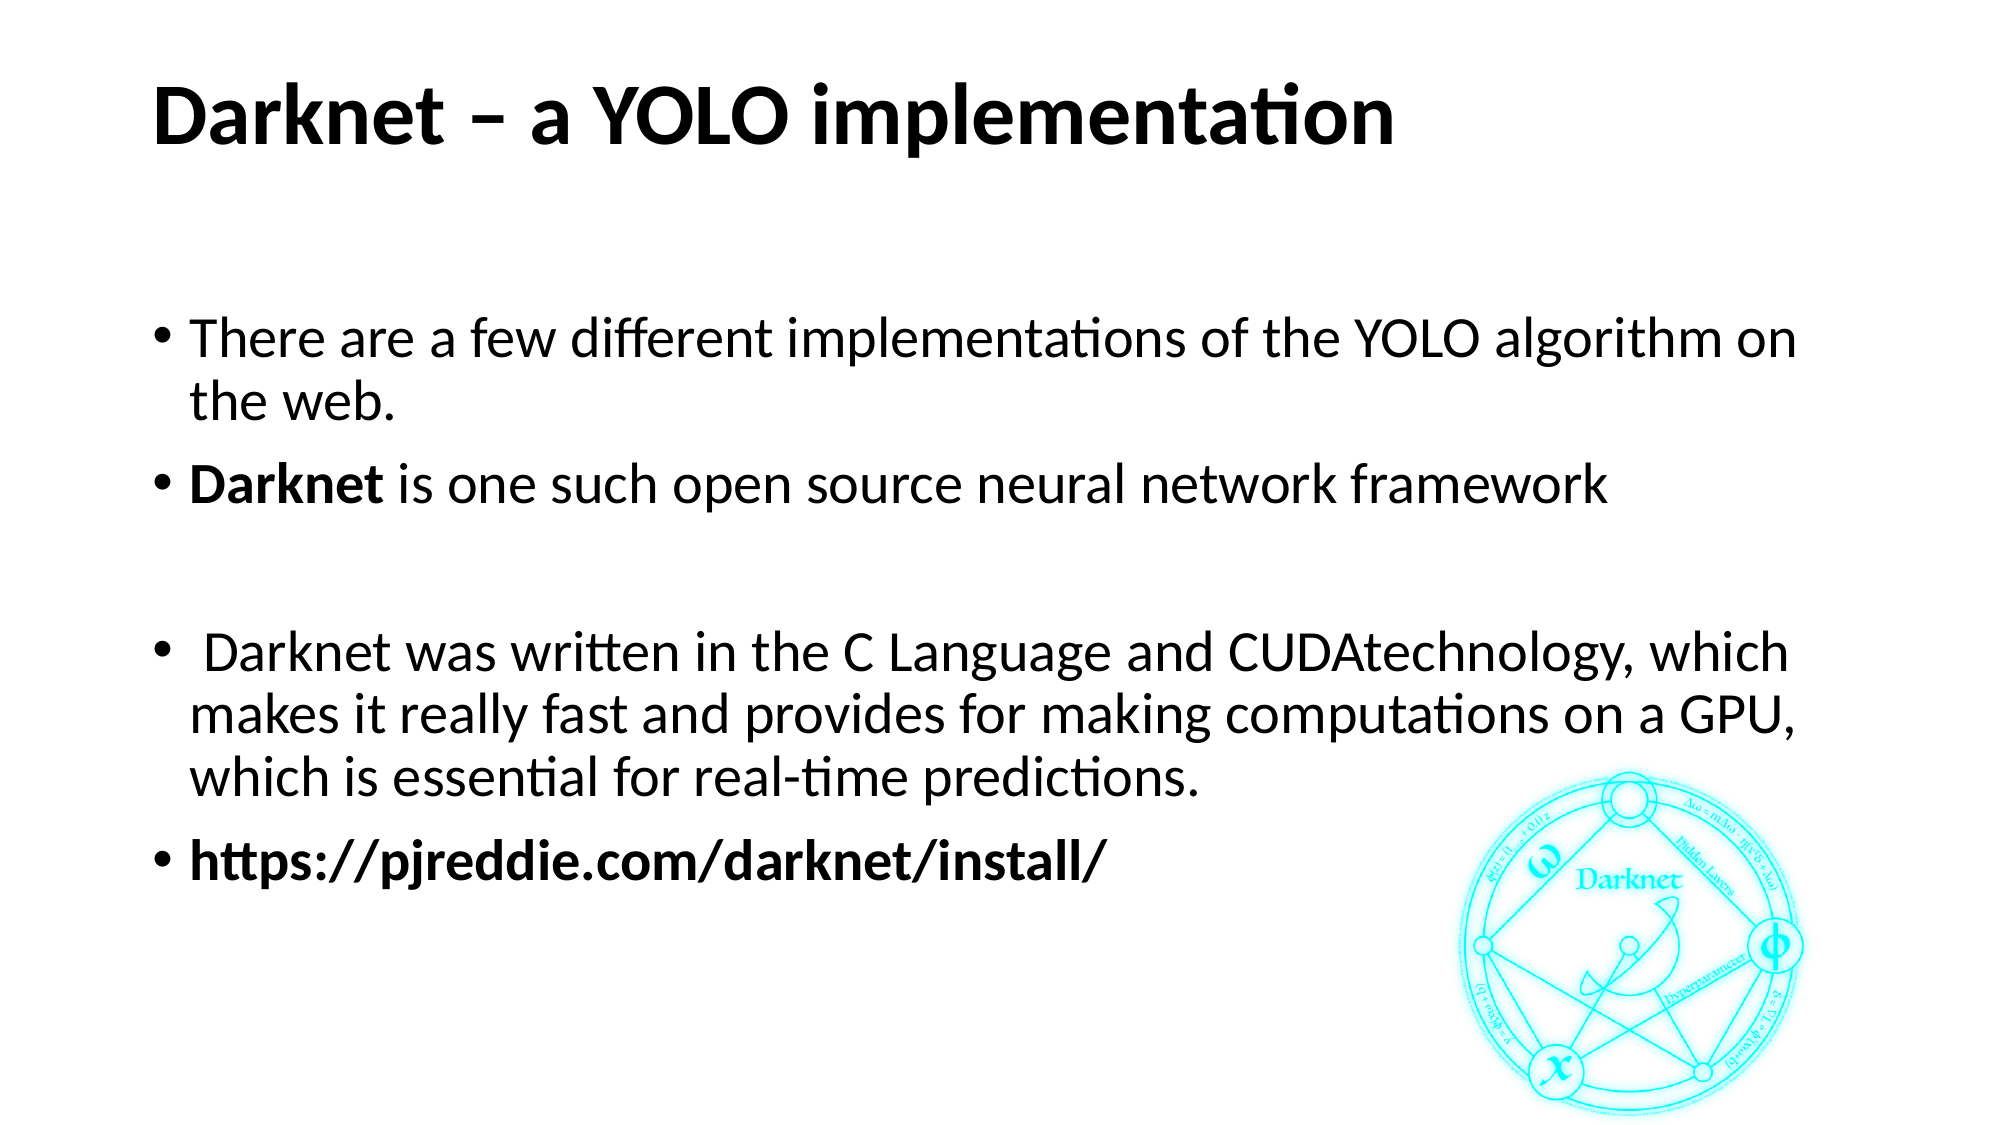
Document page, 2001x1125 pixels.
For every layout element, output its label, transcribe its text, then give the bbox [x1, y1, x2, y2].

list There are a few different implementations of the YOLO algorithm on the web. Darknet is one such open source neural network framework Darknet was written in the C Language and CUDAtechnology, which makes it really fast and provides for making computations on a GPU, which is essential for real-time predictions. https://pjreddie.com/darknet/install/ [137, 299, 1863, 1014]
title Darknet – a YOLO implementation [137, 59, 1863, 278]
picture [1447, 760, 1817, 1125]
